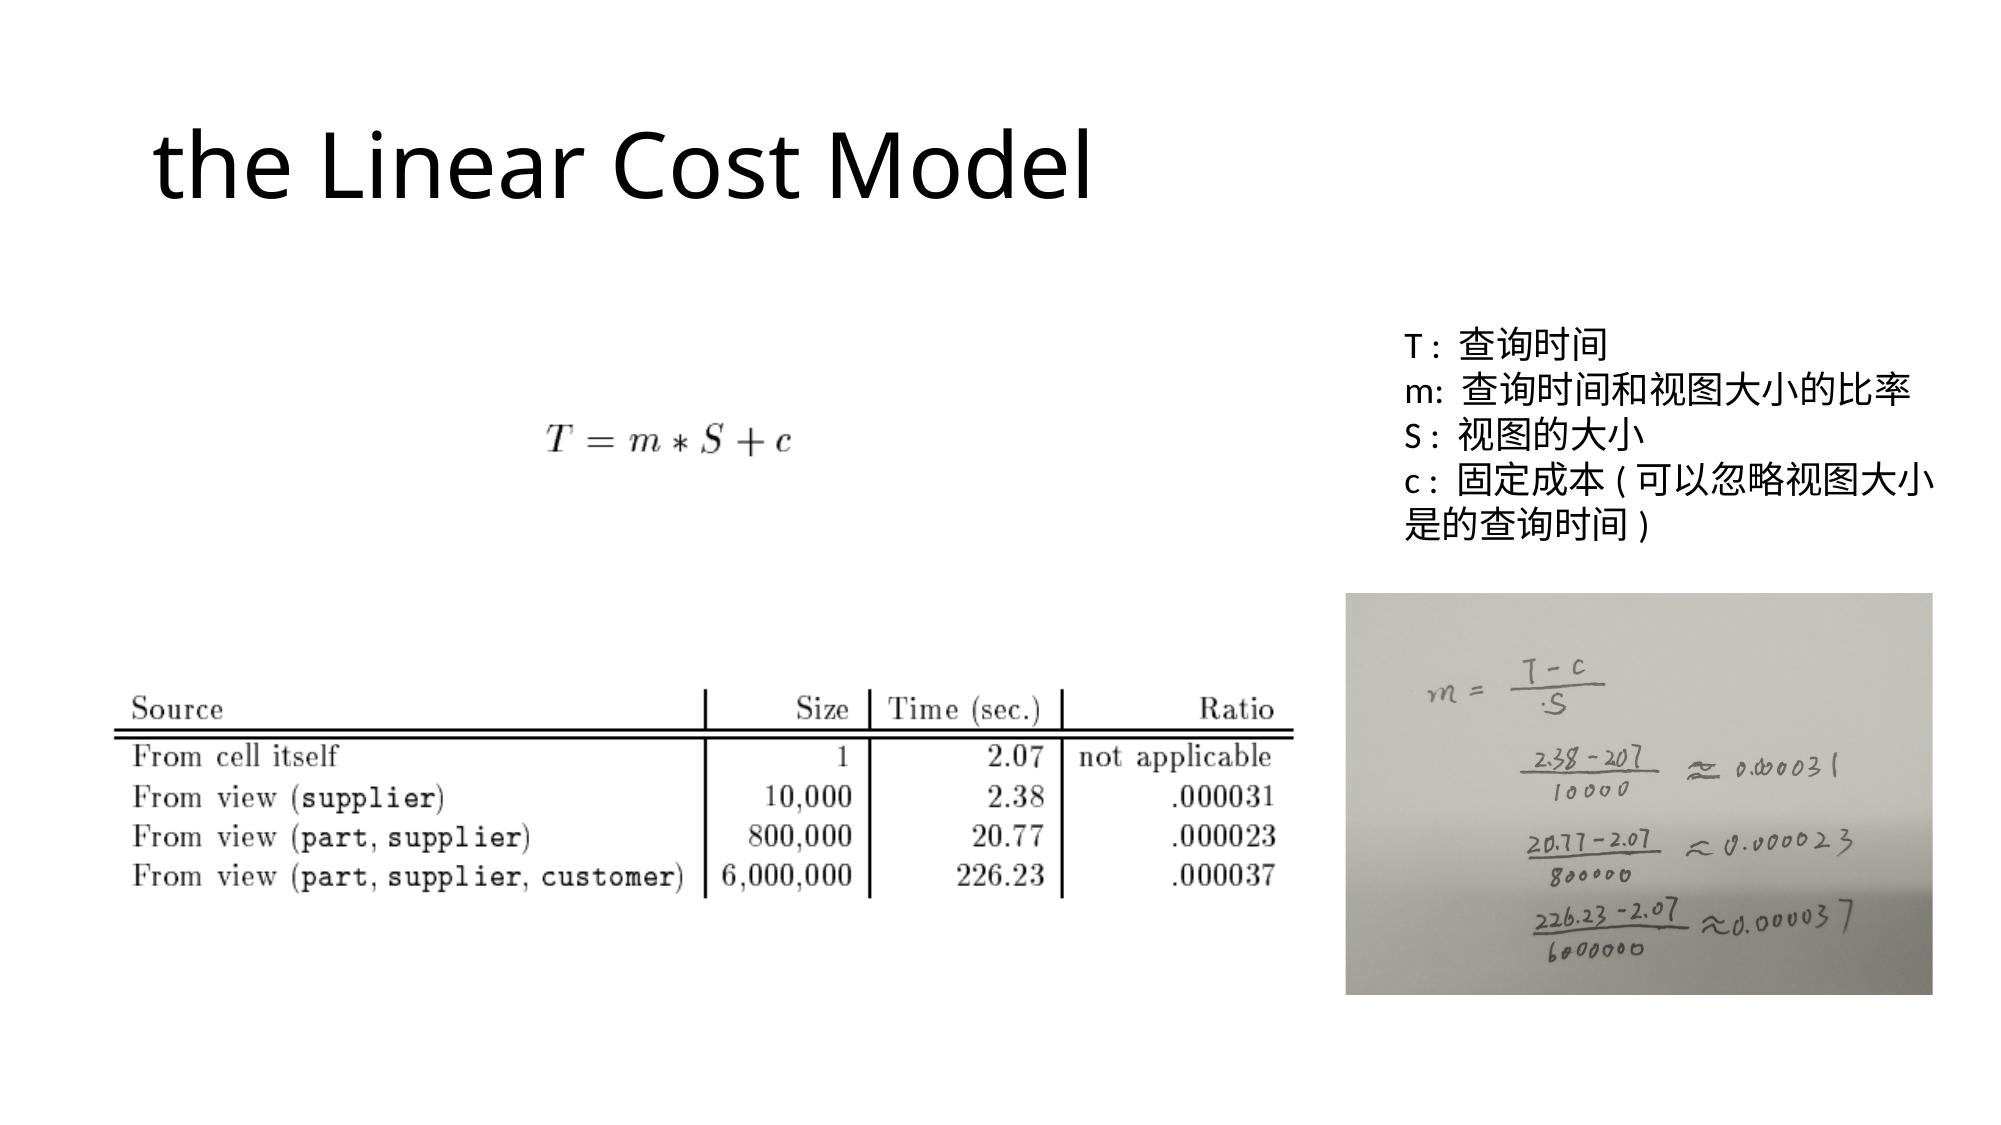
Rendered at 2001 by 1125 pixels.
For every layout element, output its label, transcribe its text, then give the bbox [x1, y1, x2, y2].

picture [513, 395, 808, 474]
text_box T : 查询时间 m: 查询时间和视图大小的比率 S : 视图的大小 c : 固定成本(可以忽略视图大小是的查询时间) [1389, 313, 1983, 553]
picture [1345, 500, 1933, 1088]
title the Linear Cost Model [137, 59, 1863, 278]
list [105, 680, 1319, 908]
